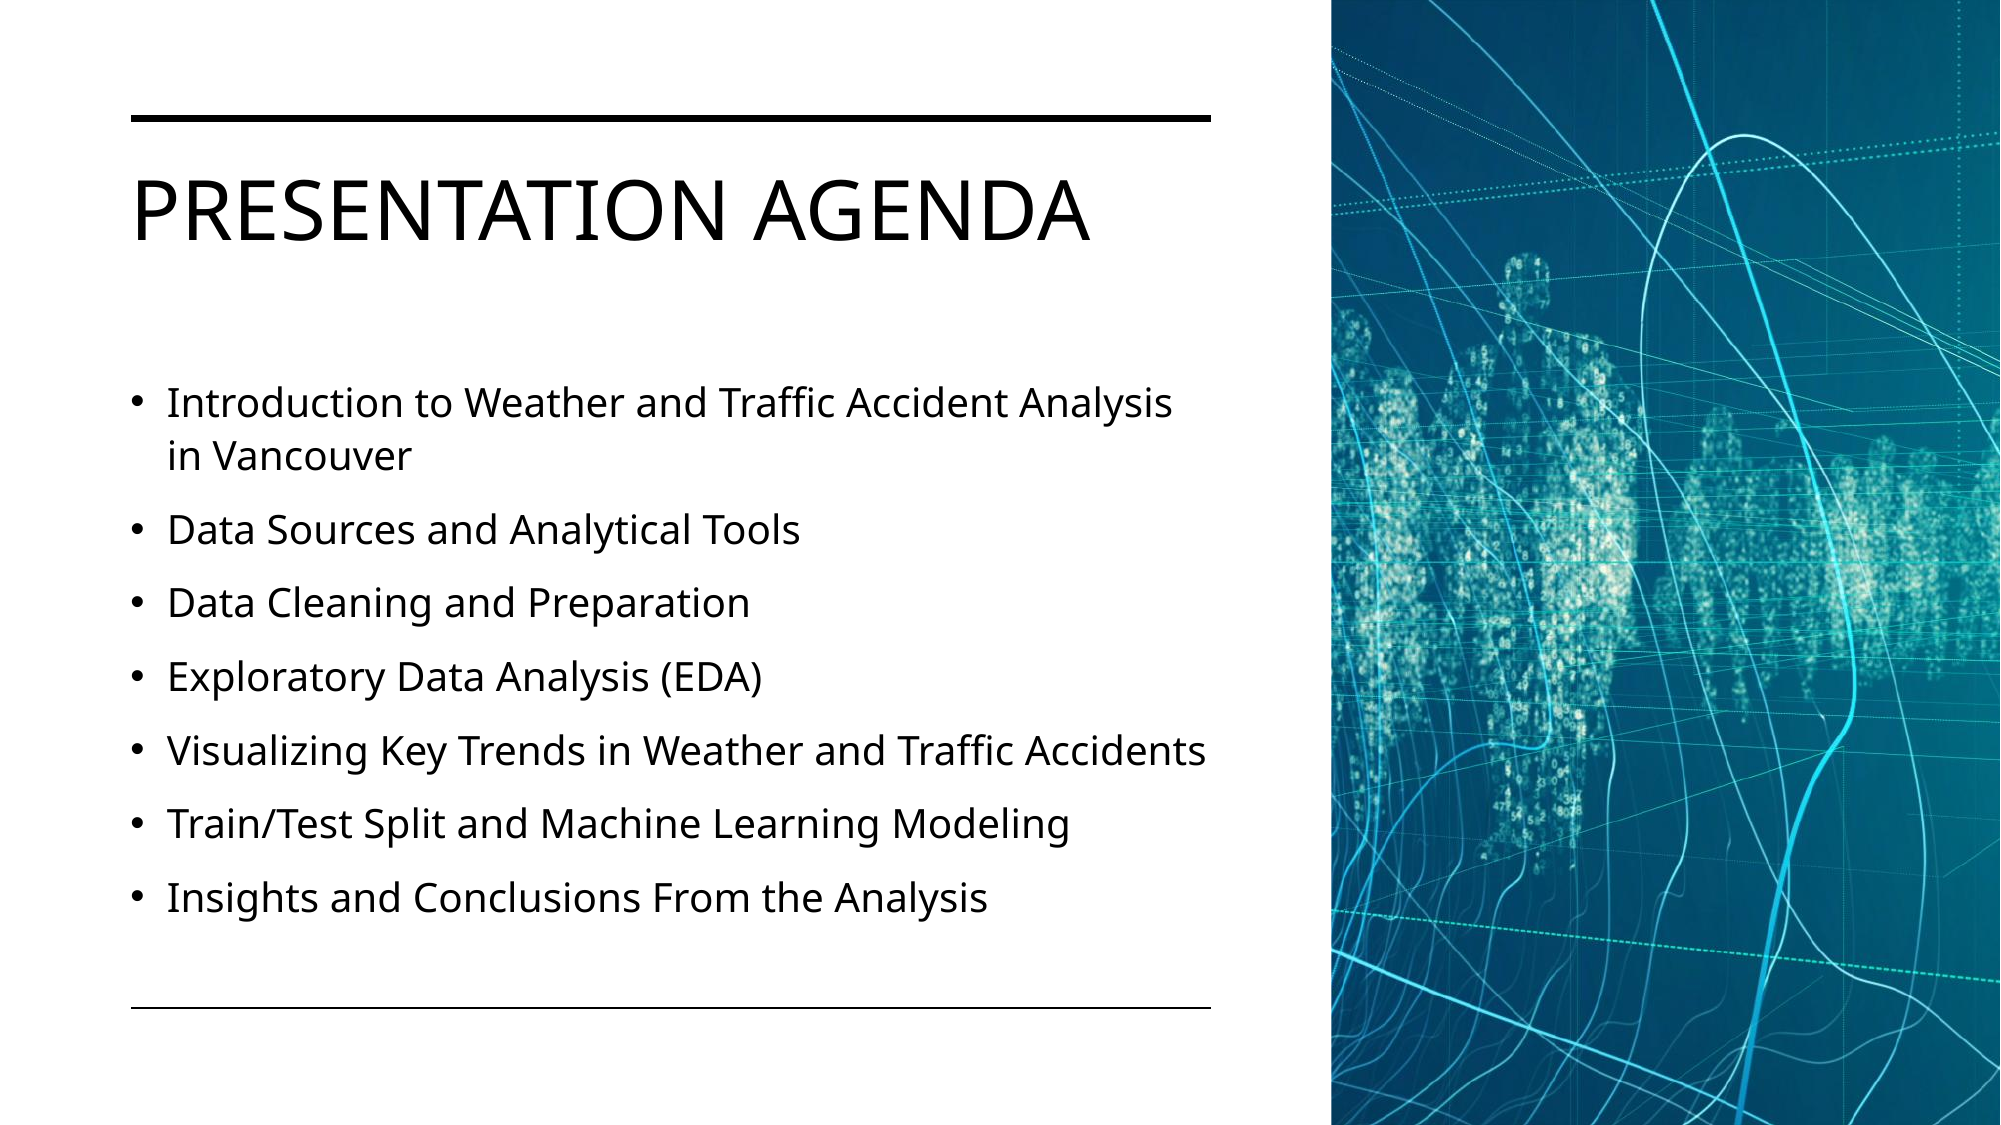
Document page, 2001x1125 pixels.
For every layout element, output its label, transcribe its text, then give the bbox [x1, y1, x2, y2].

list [1331, 0, 2000, 1125]
title Presentation Agenda [115, 149, 1226, 364]
text_box [0, 0, 1331, 1125]
list Introduction to Weather and Traffic Accident Analysis in Vancouver Data Sources and Analytical Tools Data Cleaning and Preparation Exploratory Data Analysis (EDA) Visualizing Key Trends in Weather and Traffic Accidents Train/Test Split and Machine Learning Modeling Insights and Conclusions From the Analysis [115, 364, 1226, 978]
